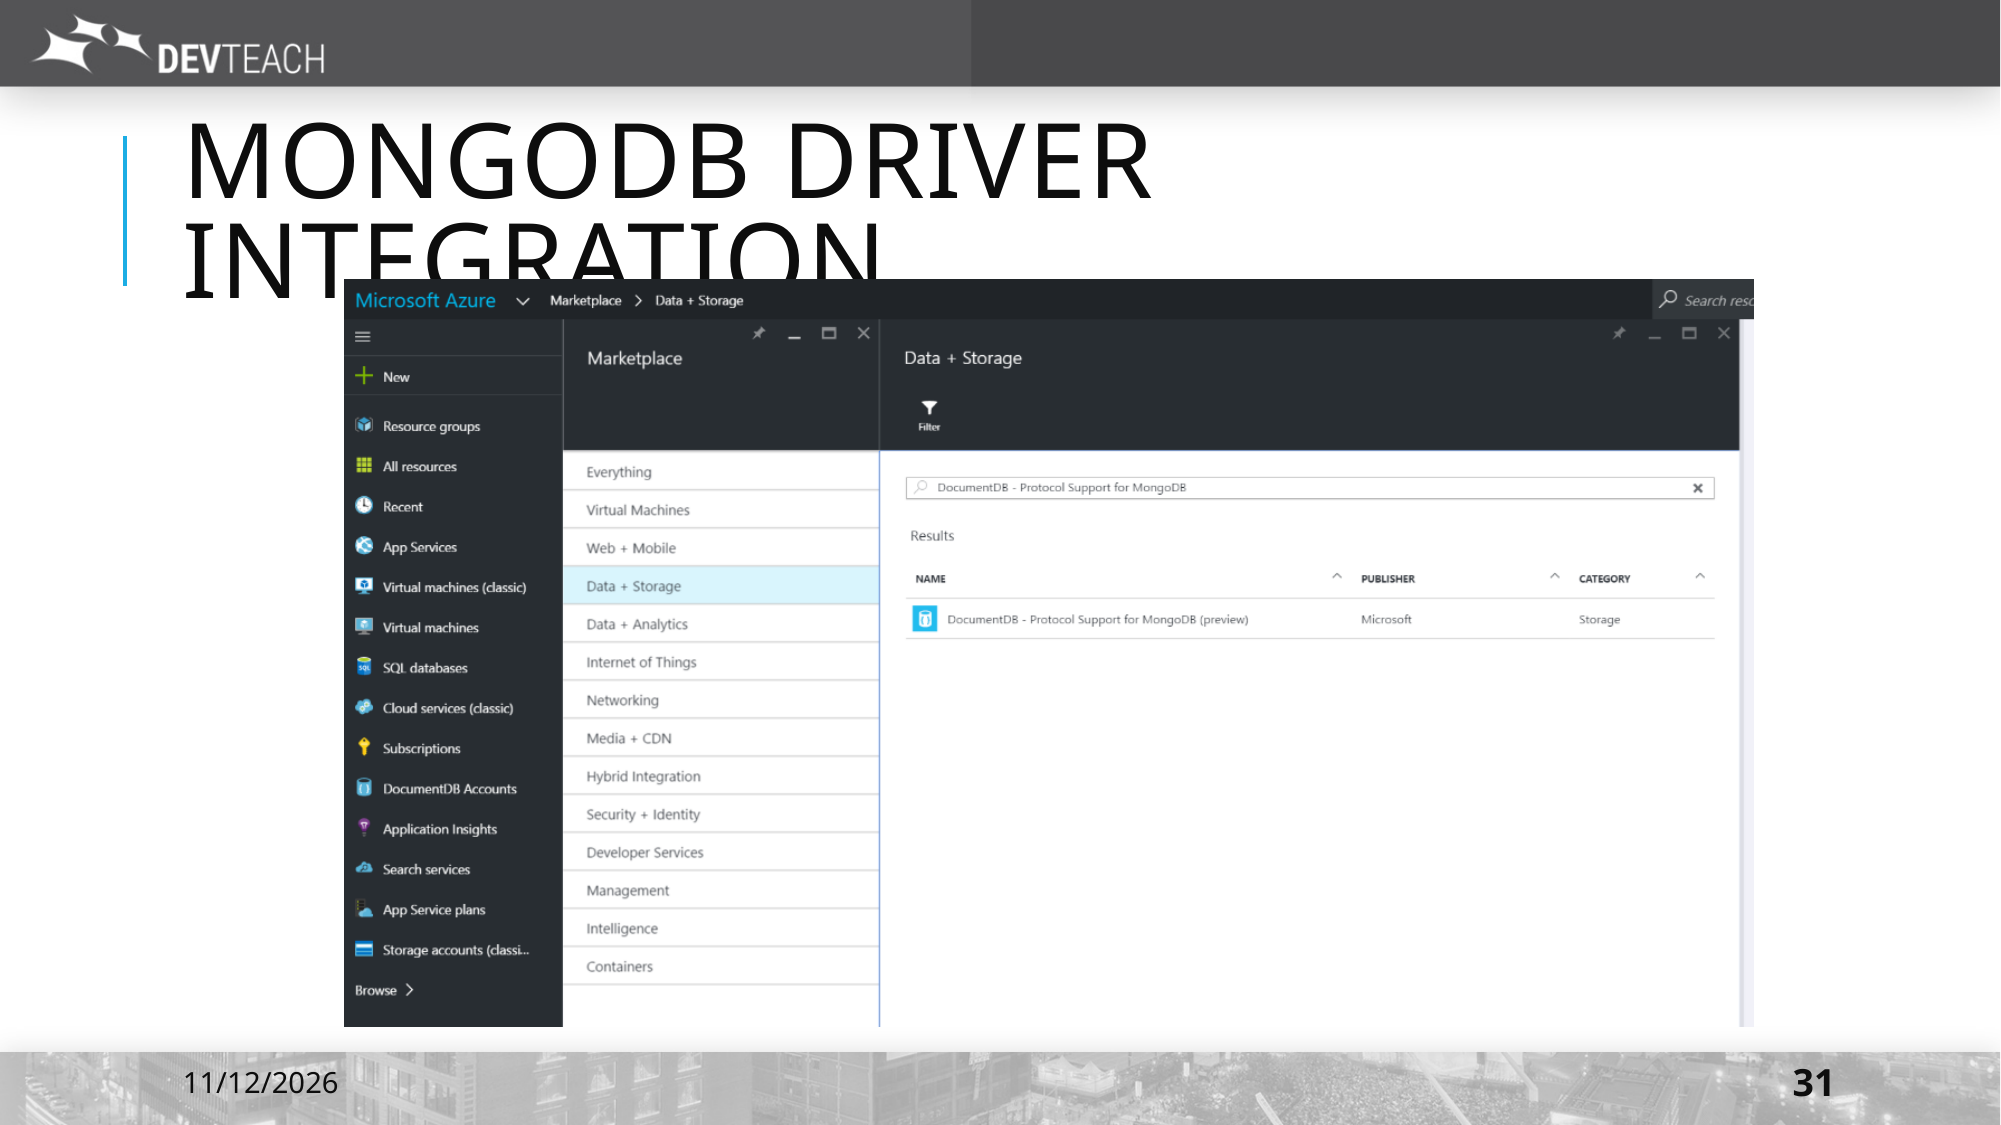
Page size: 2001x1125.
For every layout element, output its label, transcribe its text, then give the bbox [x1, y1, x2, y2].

picture [0, 0, 2001, 1125]
title MongoDB DRIVER Integration [168, 96, 1763, 342]
slide_number 31 [1777, 1061, 1938, 1107]
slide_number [168, 1061, 522, 1107]
